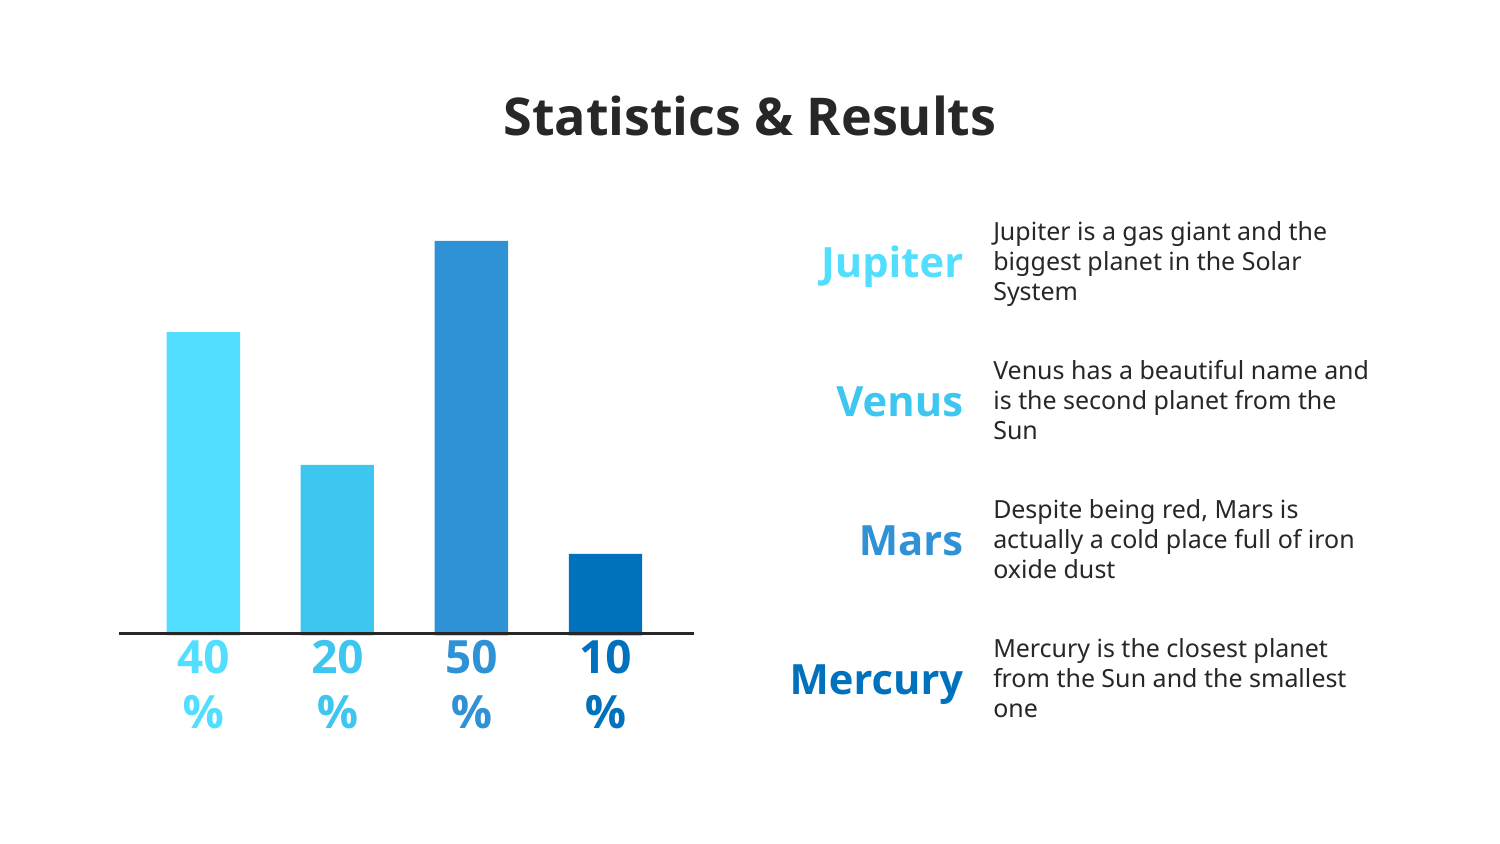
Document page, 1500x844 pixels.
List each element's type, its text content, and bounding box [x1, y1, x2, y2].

text_box Mercury is the closest planet from the Sun and the smallest one [978, 619, 1398, 737]
text_box Mars [752, 497, 978, 580]
text_box Despite being red, Mars is actually a cold place full of iron oxide dust [978, 479, 1398, 598]
text_box [300, 464, 374, 632]
text_box Mercury [752, 637, 978, 719]
text_box Jupiter [752, 219, 978, 302]
text_box Jupiter is a gas giant and the biggest planet in the Solar System [978, 201, 1398, 319]
text_box 10% [550, 645, 660, 721]
text_box [166, 332, 241, 632]
text_box 50% [416, 645, 526, 721]
text_box [434, 240, 509, 632]
title Statistics & Results [75, 67, 1425, 150]
text_box 40% [148, 645, 258, 721]
text_box Venus [752, 358, 978, 441]
text_box [568, 553, 643, 632]
text_box Venus has a beautiful name and is the second planet from the Sun [978, 340, 1398, 459]
text_box 20% [282, 645, 392, 721]
